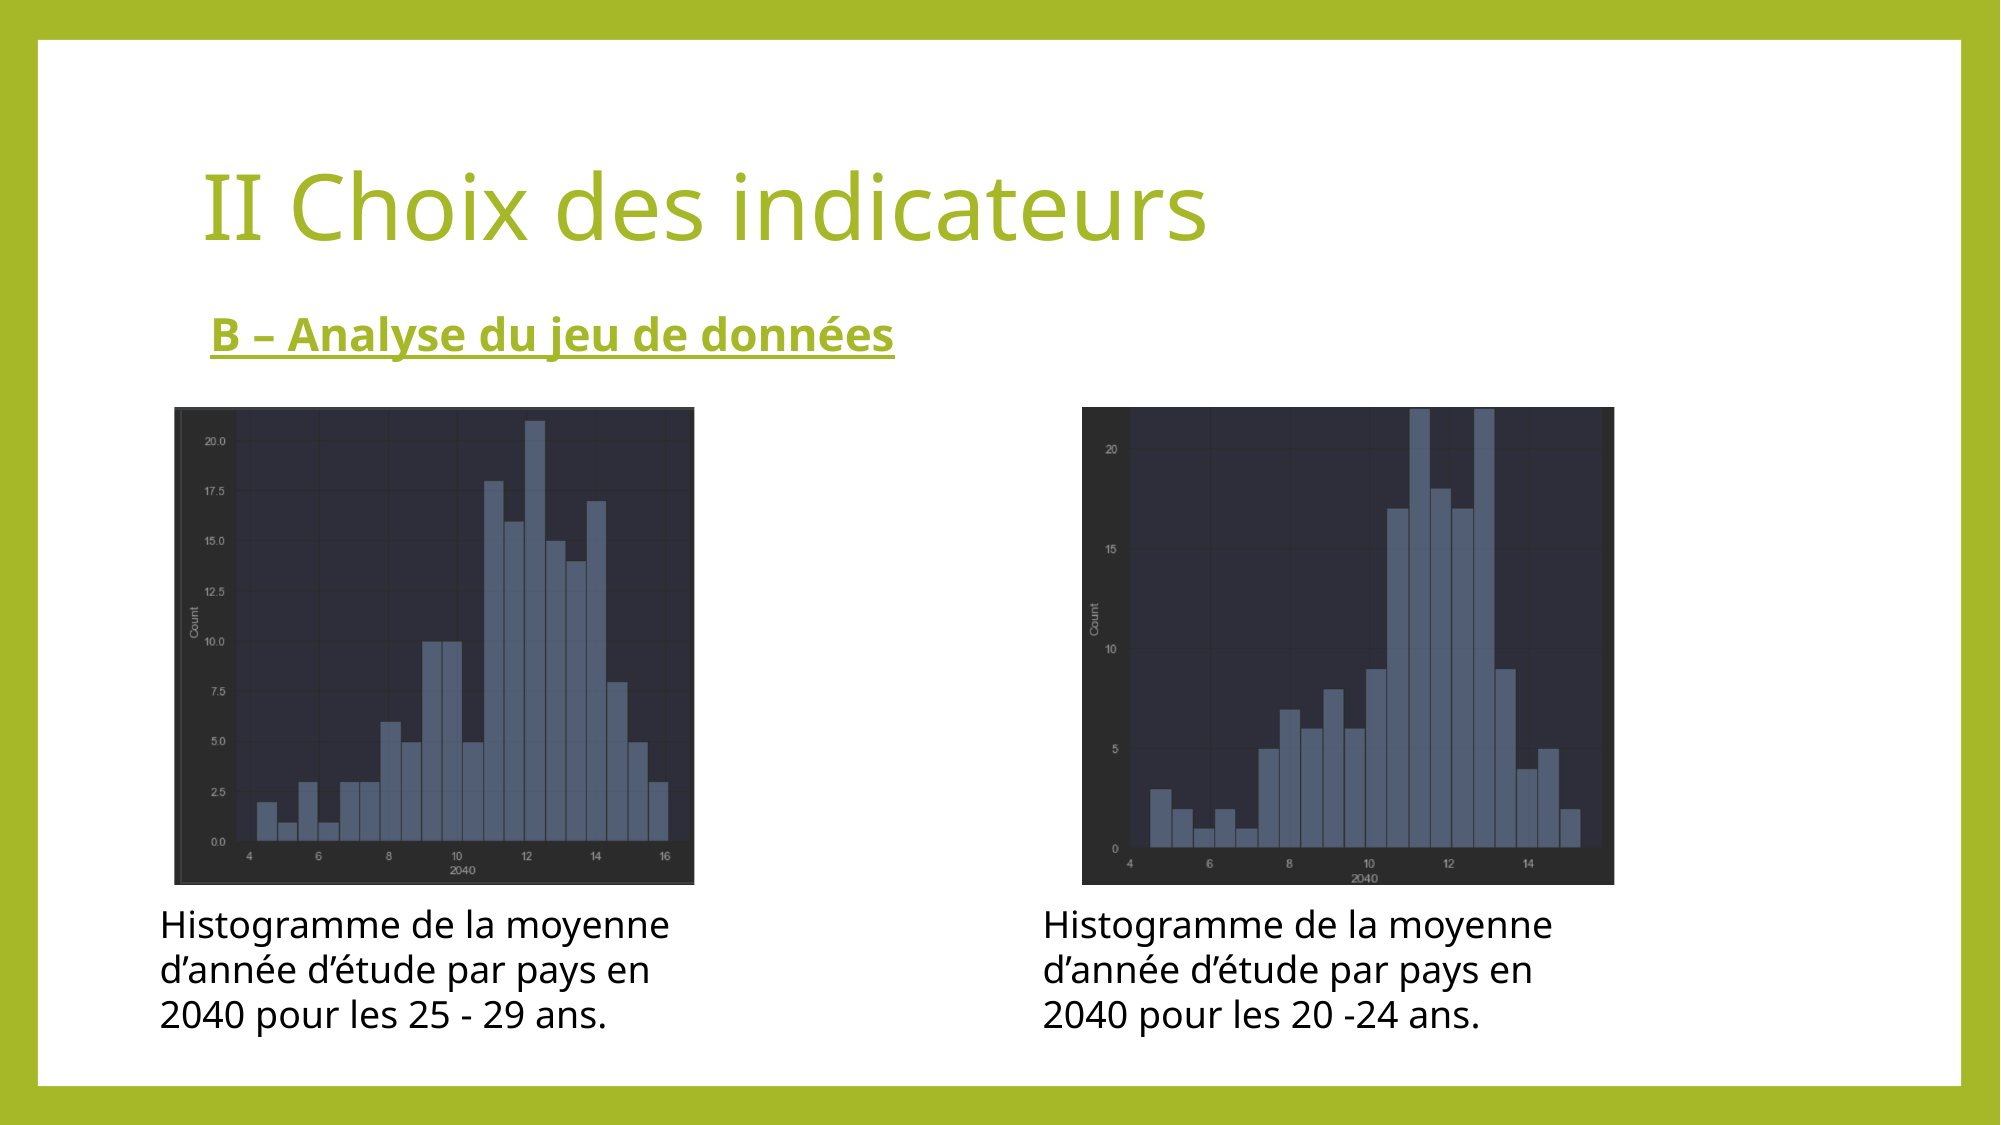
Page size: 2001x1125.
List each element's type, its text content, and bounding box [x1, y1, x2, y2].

picture [174, 407, 695, 885]
list B – Analyse du jeu de données [187, 304, 1808, 968]
picture [1081, 407, 1615, 885]
text_box Histogramme de la moyenne d’année d’étude par pays en 2040 pour les 25 - 29 ans. [144, 893, 757, 1044]
text_box Histogramme de la moyenne d’année d’étude par pays en 2040 pour les 20 -24 ans. [1027, 893, 1640, 1044]
title II Choix des indicateurs [187, 99, 1808, 304]
